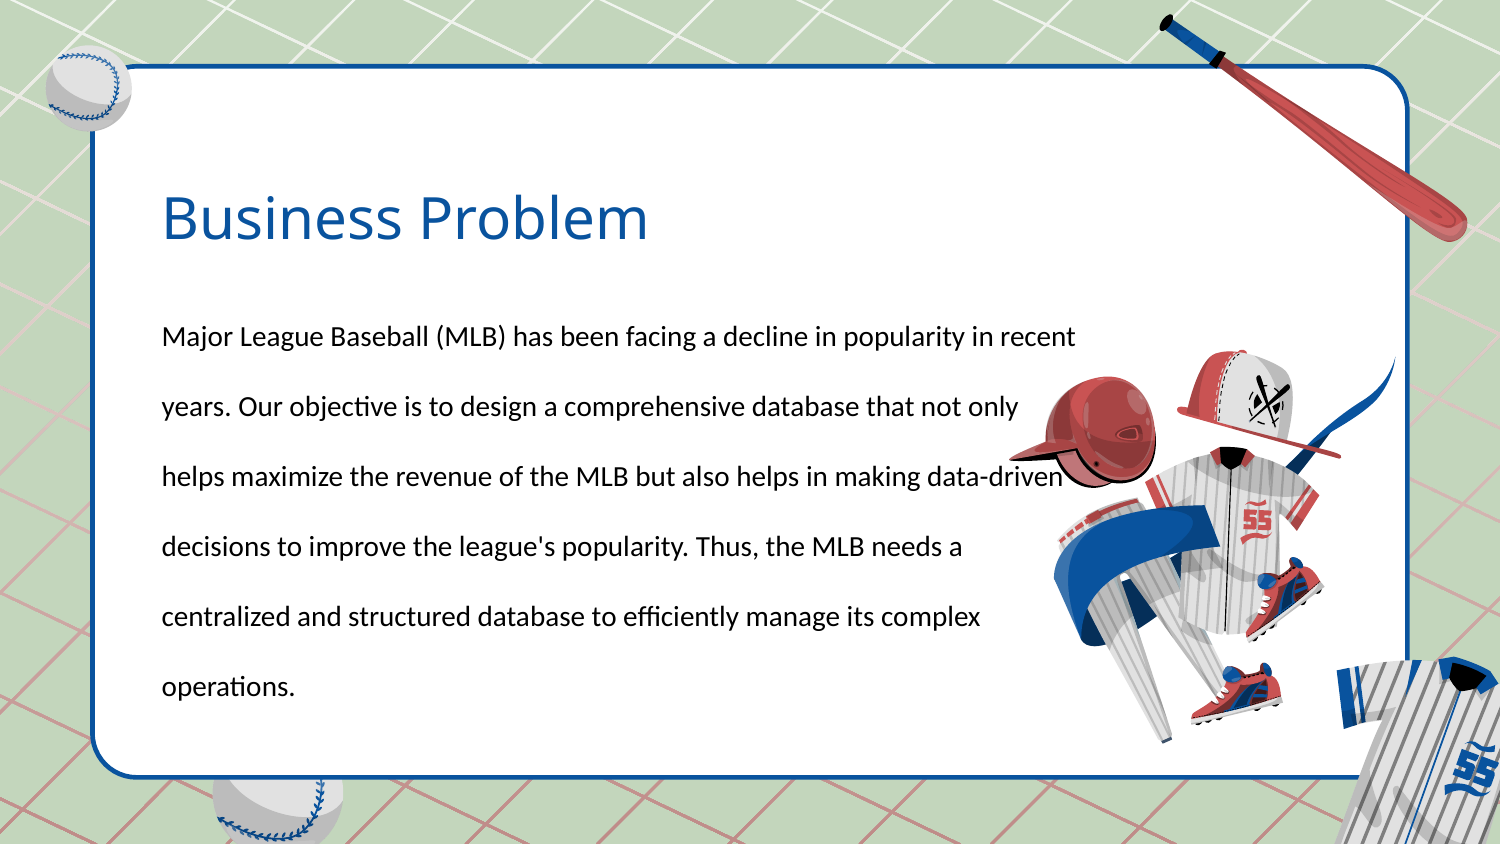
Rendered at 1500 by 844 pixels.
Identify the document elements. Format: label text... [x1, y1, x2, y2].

text_box Major League Baseball (MLB) has been facing a decline in popularity in recent years. Our objective is to design a comprehensive database that not only helps maximize the revenue of the MLB but also helps in making data-driven decisions to improve the league's popularity. Thus, the MLB needs a centralized and structured database to efficiently manage its complex operations. [146, 267, 1093, 662]
title Business Problem [146, 136, 1352, 296]
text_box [1007, 335, 1396, 756]
